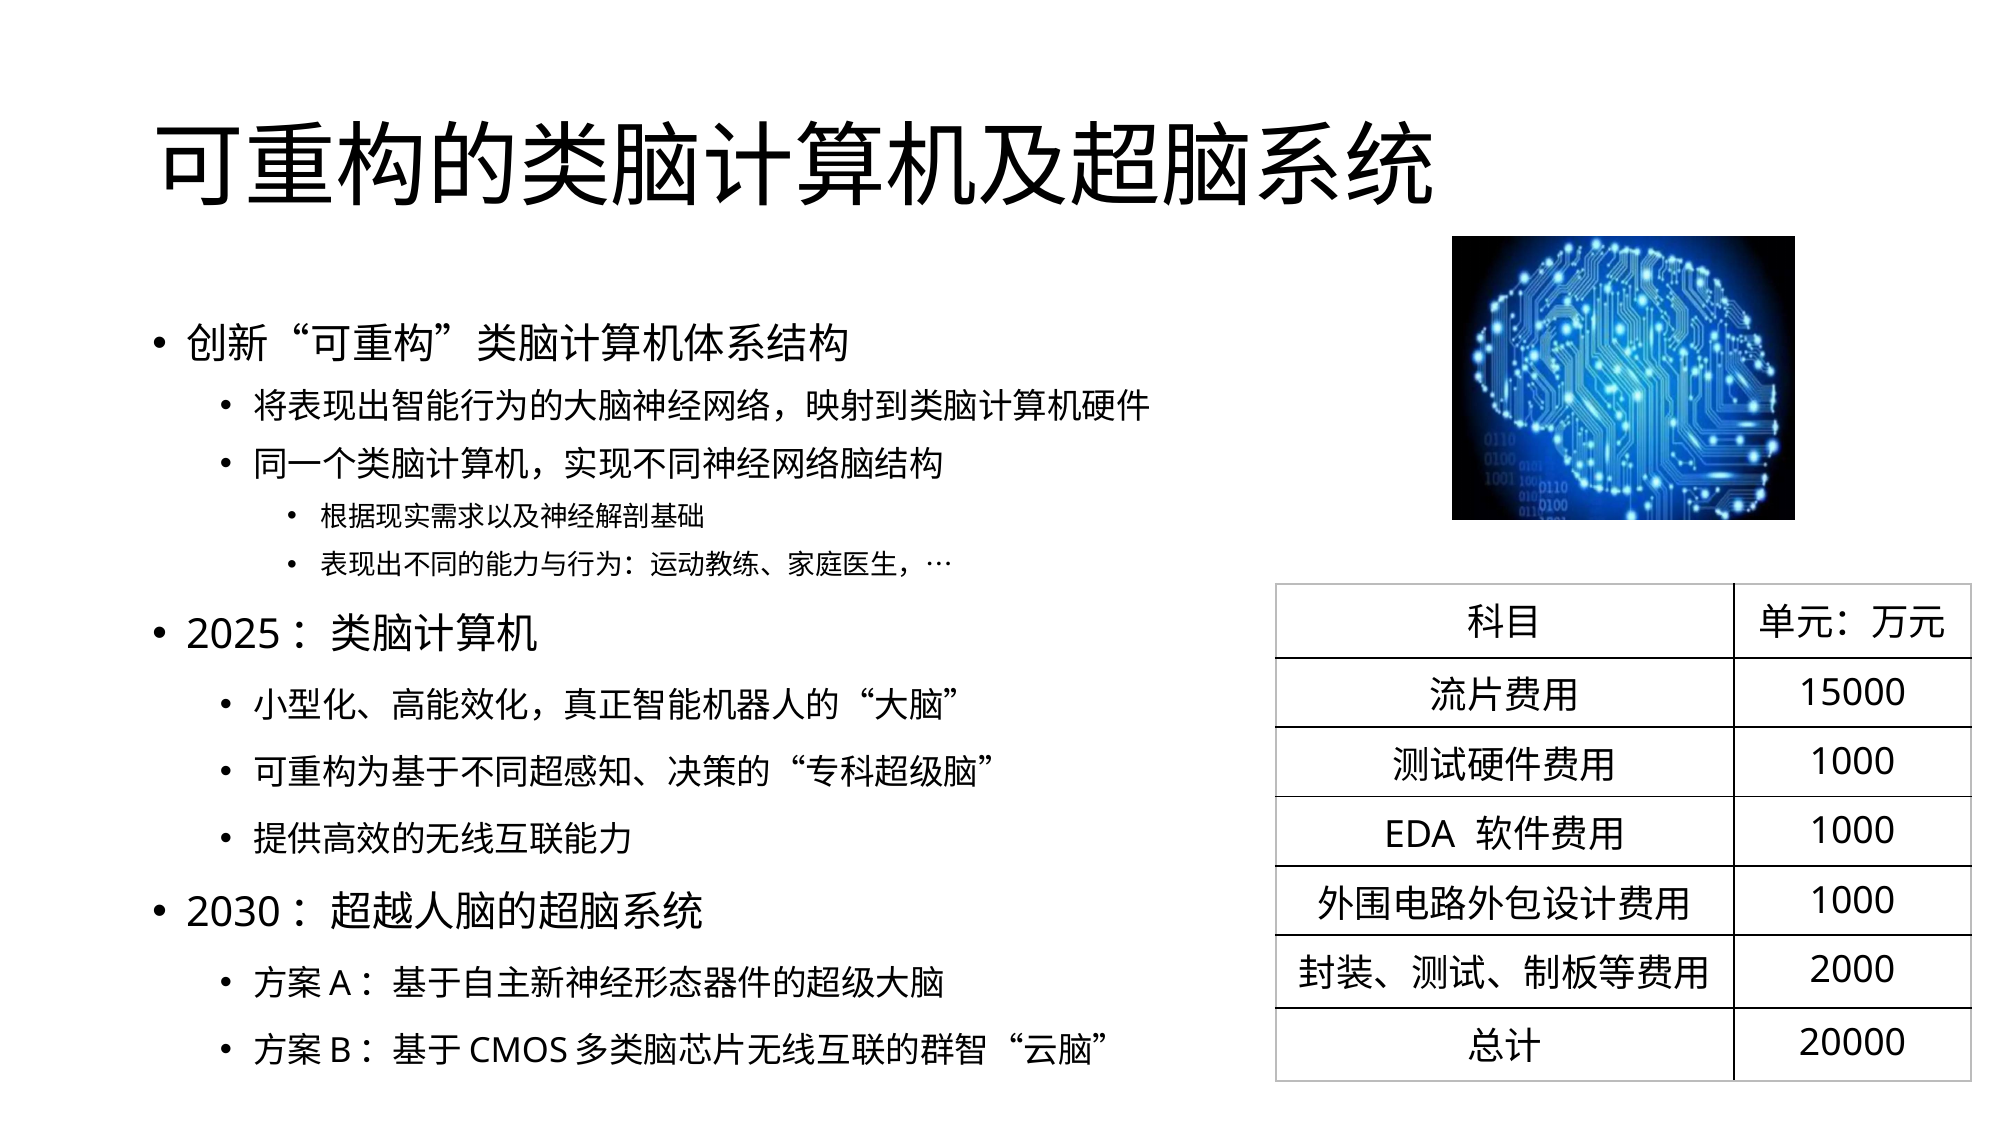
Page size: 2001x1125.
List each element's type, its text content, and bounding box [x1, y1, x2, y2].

table_cell 封装、测试、制板等费用 [1277, 936, 1733, 1007]
table_cell 1000 [1735, 797, 1970, 865]
list 创新“可重构”类脑计算机体系结构 将表现出智能行为的大脑神经网络，映射到类脑计算机硬件 同一个类脑计算机，实现不同神经网络脑结构 根据现实需求以及神经解剖基础 表现出不同的能力与行为：运动教练、家庭医生，… 2025：类脑计算机 小型化、高能效化，真正智能机器人的“大脑” 可重构为基于不同超感知、决策的“专科超级脑” 提供高效的无线互联能力 2030：超越人脑的超脑系统 方案A：基于自主新神经形态器件的超级大脑 方案B：基于CMOS多类脑芯片无线互联的群智“云脑” [137, 299, 1863, 1081]
table_cell 1000 [1735, 867, 1970, 934]
table_cell 2000 [1735, 936, 1970, 1007]
table_cell 20000 [1735, 1009, 1970, 1080]
table_cell 测试硬件费用 [1277, 728, 1733, 796]
table_cell EDA 软件费用 [1277, 797, 1733, 865]
table_cell 总计 [1277, 1009, 1733, 1080]
table_cell 流片费用 [1277, 659, 1733, 726]
picture [1452, 236, 1795, 520]
title 可重构的类脑计算机及超脑系统 [137, 59, 1863, 278]
table_cell 15000 [1735, 659, 1970, 726]
table_cell 1000 [1735, 728, 1970, 796]
table_cell 外围电路外包设计费用 [1277, 867, 1733, 934]
table_header 科目 [1277, 585, 1733, 657]
table_header 单元：万元 [1735, 585, 1970, 657]
